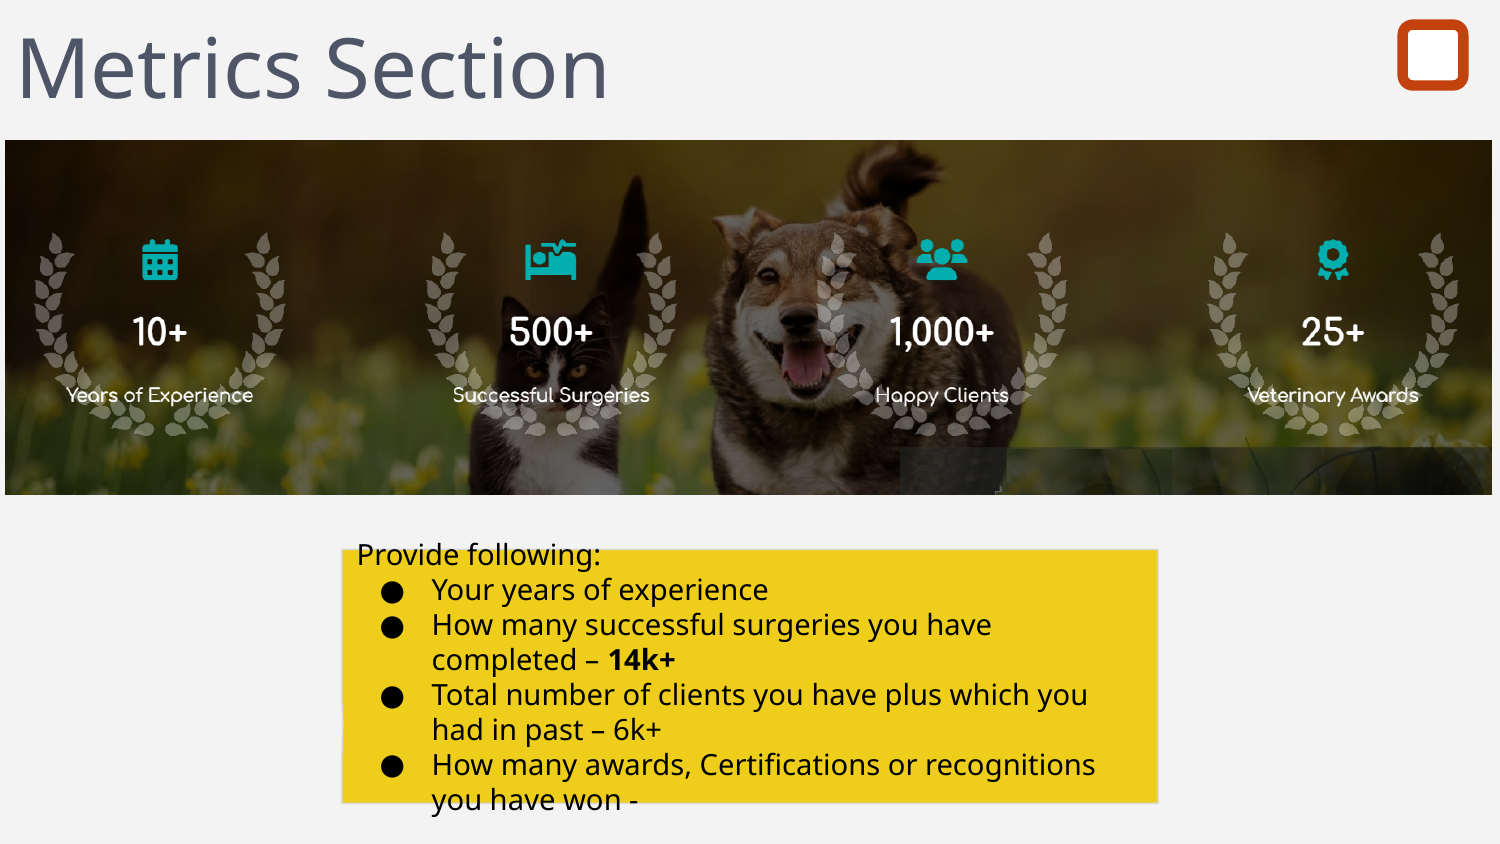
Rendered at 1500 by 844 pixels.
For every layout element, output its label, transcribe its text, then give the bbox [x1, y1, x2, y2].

picture [5, 140, 1492, 496]
text_box Metrics Section [0, 0, 1456, 109]
text_box Provide following: Your years of experience How many successful surgeries you have completed – 14k+ Total number of clients you have plus which you had in past – 6k+ How many awards, Certifications or recognitions you have won - [341, 549, 1159, 804]
text_box [1400, 22, 1466, 88]
